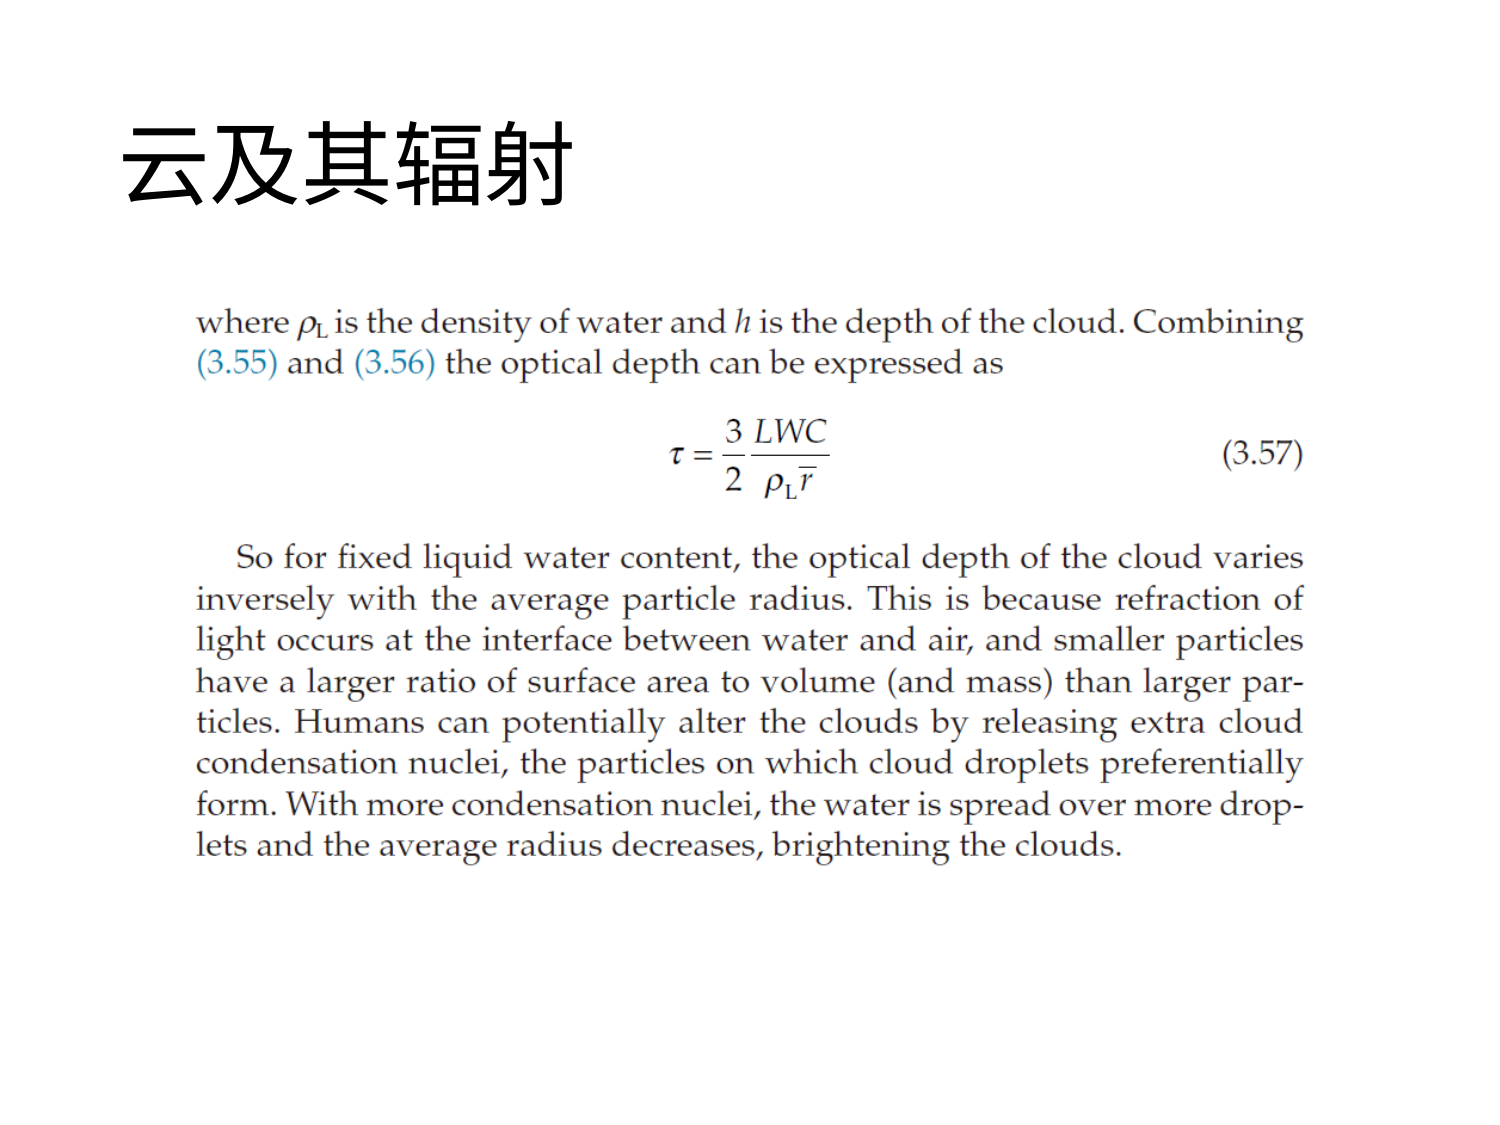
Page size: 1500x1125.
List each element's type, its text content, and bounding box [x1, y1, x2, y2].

picture [178, 302, 1321, 880]
title 云及其辐射 [103, 59, 1397, 278]
